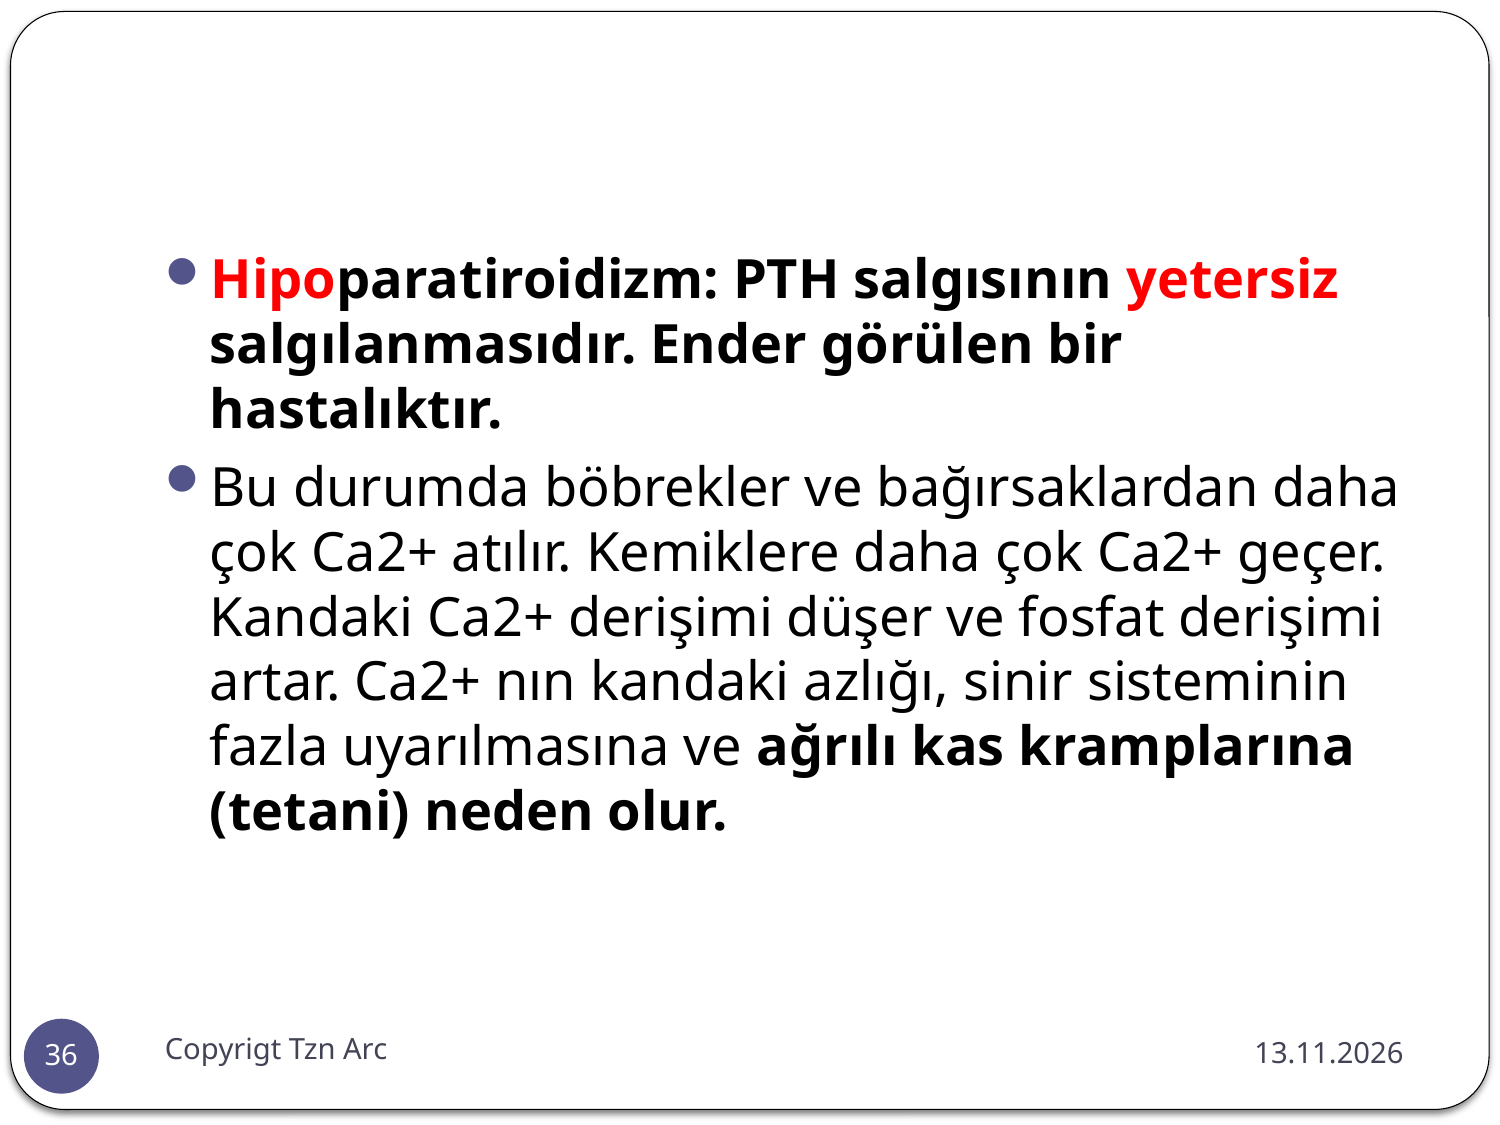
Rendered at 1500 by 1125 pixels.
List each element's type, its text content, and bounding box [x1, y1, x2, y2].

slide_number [1012, 1015, 1419, 1094]
footer Copyrigt Tzn Arc [150, 1012, 800, 1088]
list Hipoparatiroidizm: PTH salgısının yetersiz salgılanmasıdır. Ender görülen bir hastalıktır. Bu durumda böbrekler ve bağırsaklardan daha çok Ca2+ atılır. Kemiklere daha çok Ca2+ geçer. Kandaki Ca2+ derişimi düşer ve fosfat derişimi artar. Ca2+ nın kandaki azlığı, sinir sisteminin fazla uyarılmasına ve ağrılı kas kramplarına (tetani) neden olur. [150, 237, 1425, 988]
slide_number 36 [23, 1018, 99, 1094]
